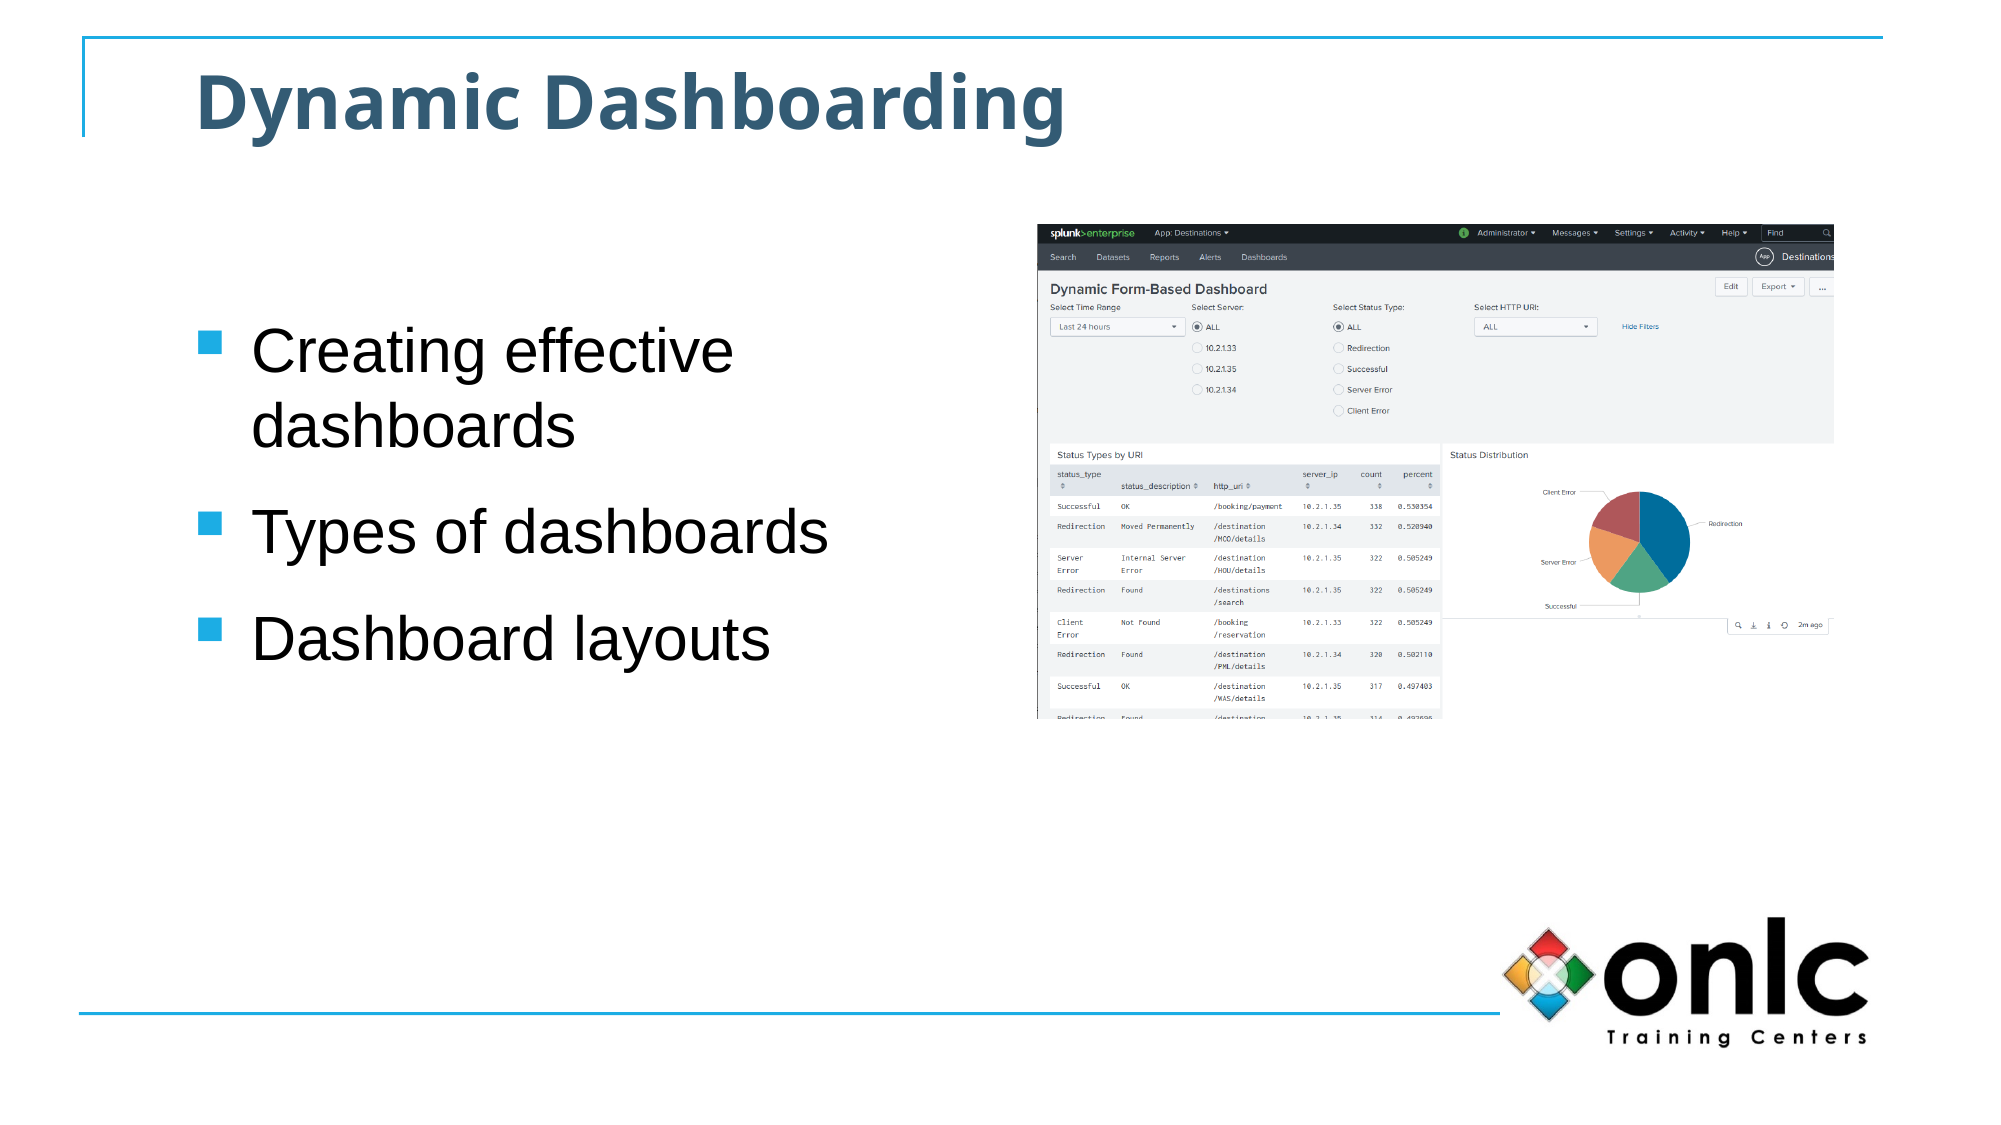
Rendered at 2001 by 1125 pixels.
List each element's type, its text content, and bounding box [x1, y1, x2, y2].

picture [1037, 224, 1834, 719]
title Dynamic Dashboarding [180, 47, 1830, 285]
list Creating effective dashboards Types of dashboards Dashboard layouts [180, 302, 1000, 963]
picture [1500, 912, 1875, 1059]
